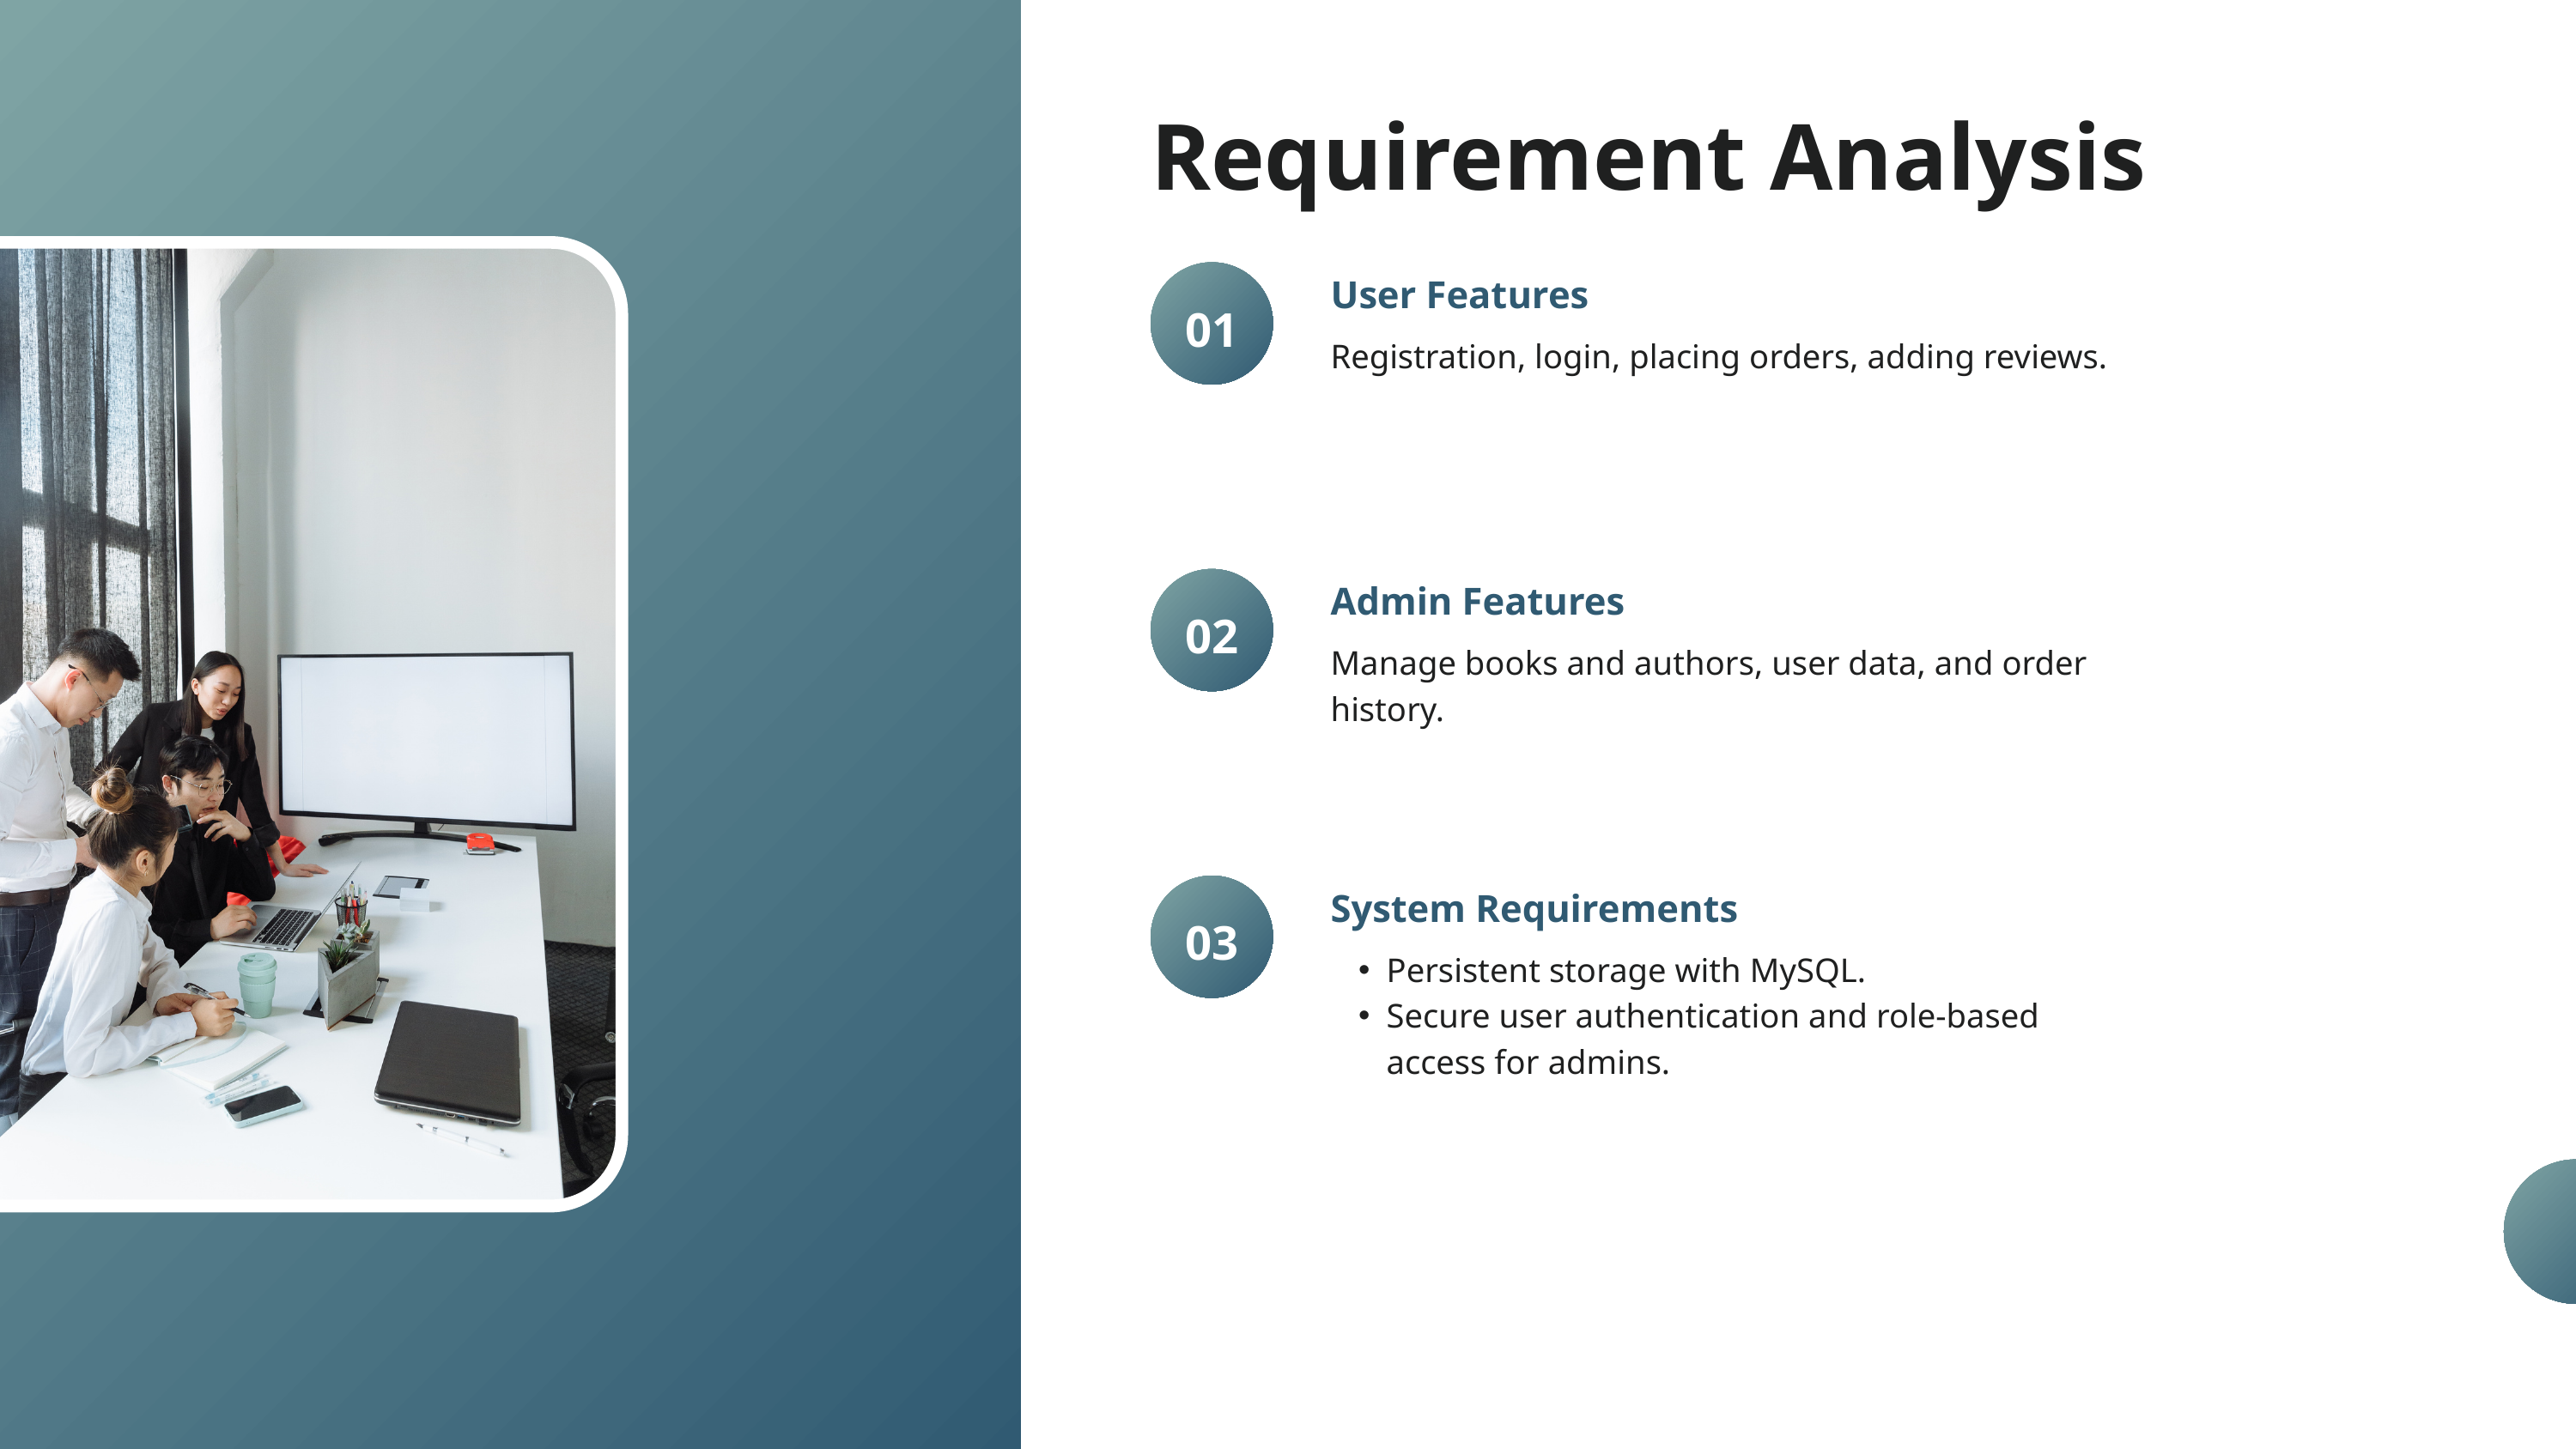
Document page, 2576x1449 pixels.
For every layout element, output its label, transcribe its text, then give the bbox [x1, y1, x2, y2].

text_box Registration, login, placing orders, adding reviews. [1330, 329, 2142, 376]
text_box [1150, 568, 1273, 692]
text_box System Requirements [1330, 876, 1895, 930]
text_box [1150, 875, 1273, 998]
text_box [0, 235, 629, 1213]
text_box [2503, 1159, 2576, 1304]
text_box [1150, 262, 1273, 385]
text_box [0, 0, 1021, 1449]
text_box Manage books and authors, user data, and order history. [1330, 635, 2142, 774]
text_box Admin Features [1330, 570, 1694, 623]
text_box User Features [1330, 264, 1694, 317]
text_box Persistent storage with MySQL. Secure user authentication and role-based access for admins. [1330, 943, 2142, 1127]
text_box Requirement Analysis [1151, 106, 2274, 209]
